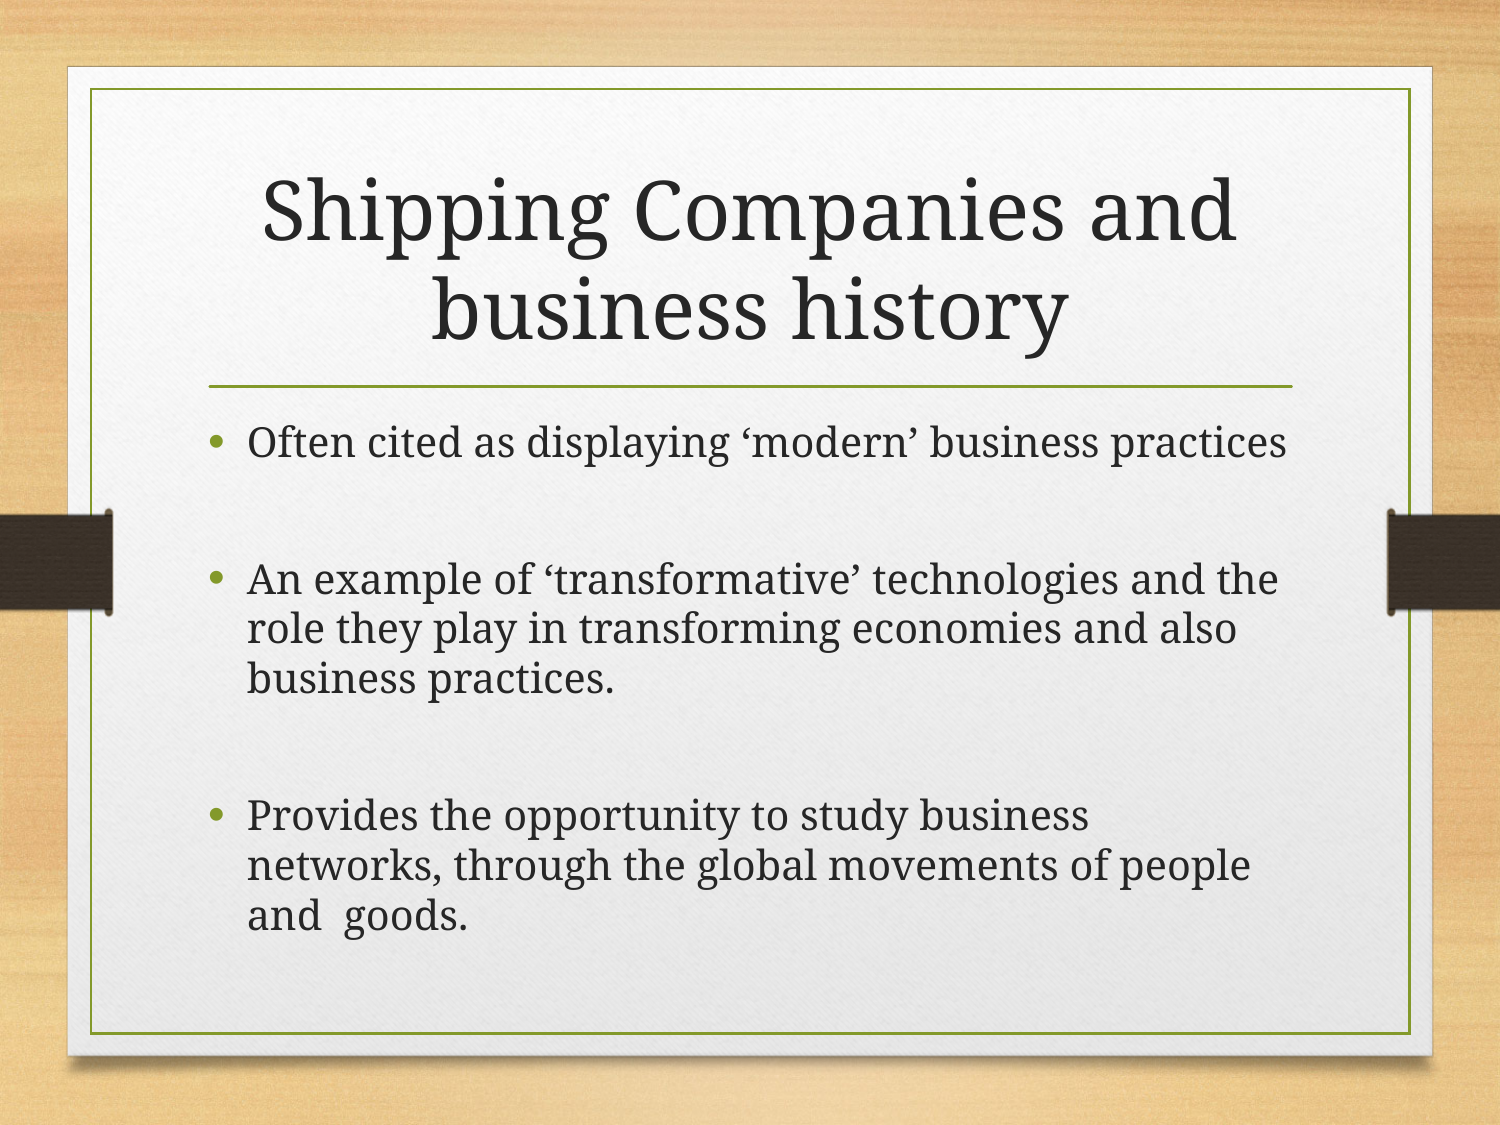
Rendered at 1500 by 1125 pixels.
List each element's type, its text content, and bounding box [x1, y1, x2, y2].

list Often cited as displaying ‘modern’ business practices An example of ‘transformative’ technologies and the role they play in transforming economies and also business practices. Provides the opportunity to study business networks, through the global movements of people and goods. [193, 408, 1309, 974]
title Shipping Companies and business history [193, 150, 1309, 365]
picture [0, 0, 1500, 1125]
